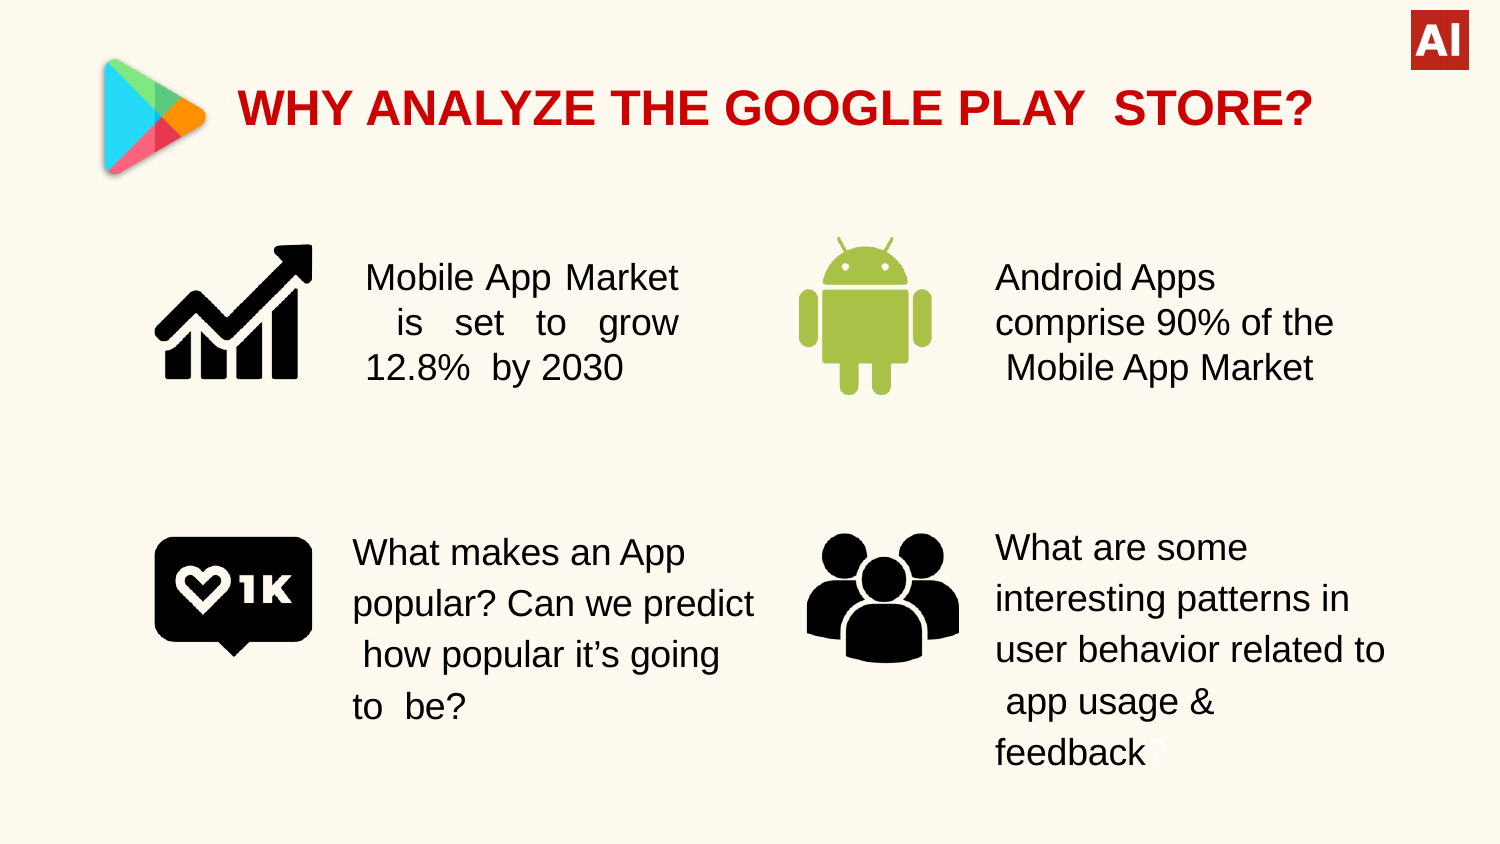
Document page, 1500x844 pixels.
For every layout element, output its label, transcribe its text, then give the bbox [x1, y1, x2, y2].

text_box [154, 232, 313, 391]
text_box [88, 52, 222, 186]
text_box [154, 517, 313, 676]
text_box What are some interesting patterns in user behavior related to app usage & feedback? [992, 514, 1391, 773]
text_box [786, 237, 944, 395]
text_box What makes an App popular? Can we predict how popular it’s going to be? [350, 519, 761, 727]
picture [1411, 10, 1469, 70]
text_box Mobile App Market is set to grow 12.8% by 2030 [363, 250, 680, 388]
title WHY ANALYZE THE GOOGLE PLAY STORE? [235, 73, 1391, 217]
text_box [806, 521, 959, 675]
text_box Android Apps comprise 90% of the Mobile App Market [992, 250, 1339, 388]
